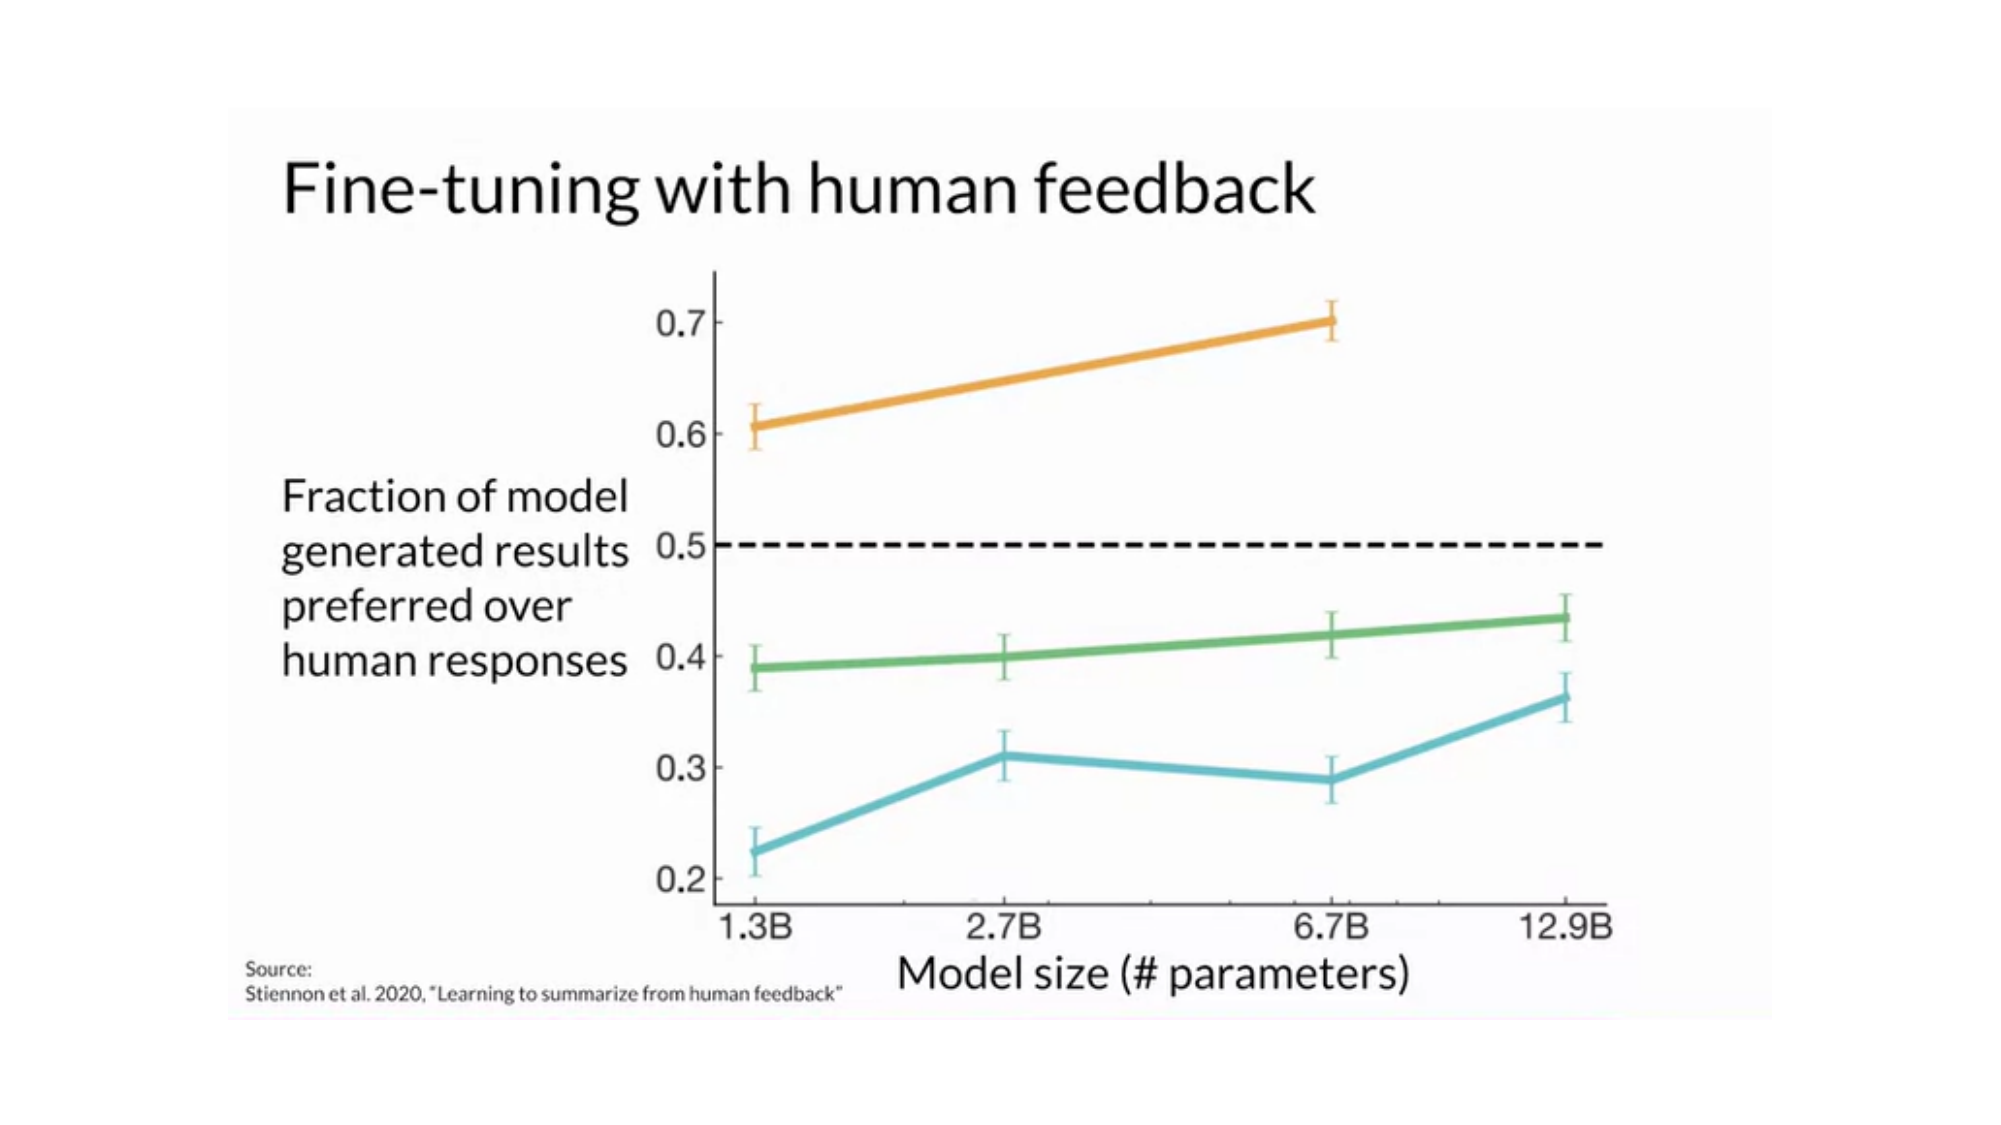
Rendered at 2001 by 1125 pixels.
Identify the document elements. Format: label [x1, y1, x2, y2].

list [228, 105, 1772, 1020]
